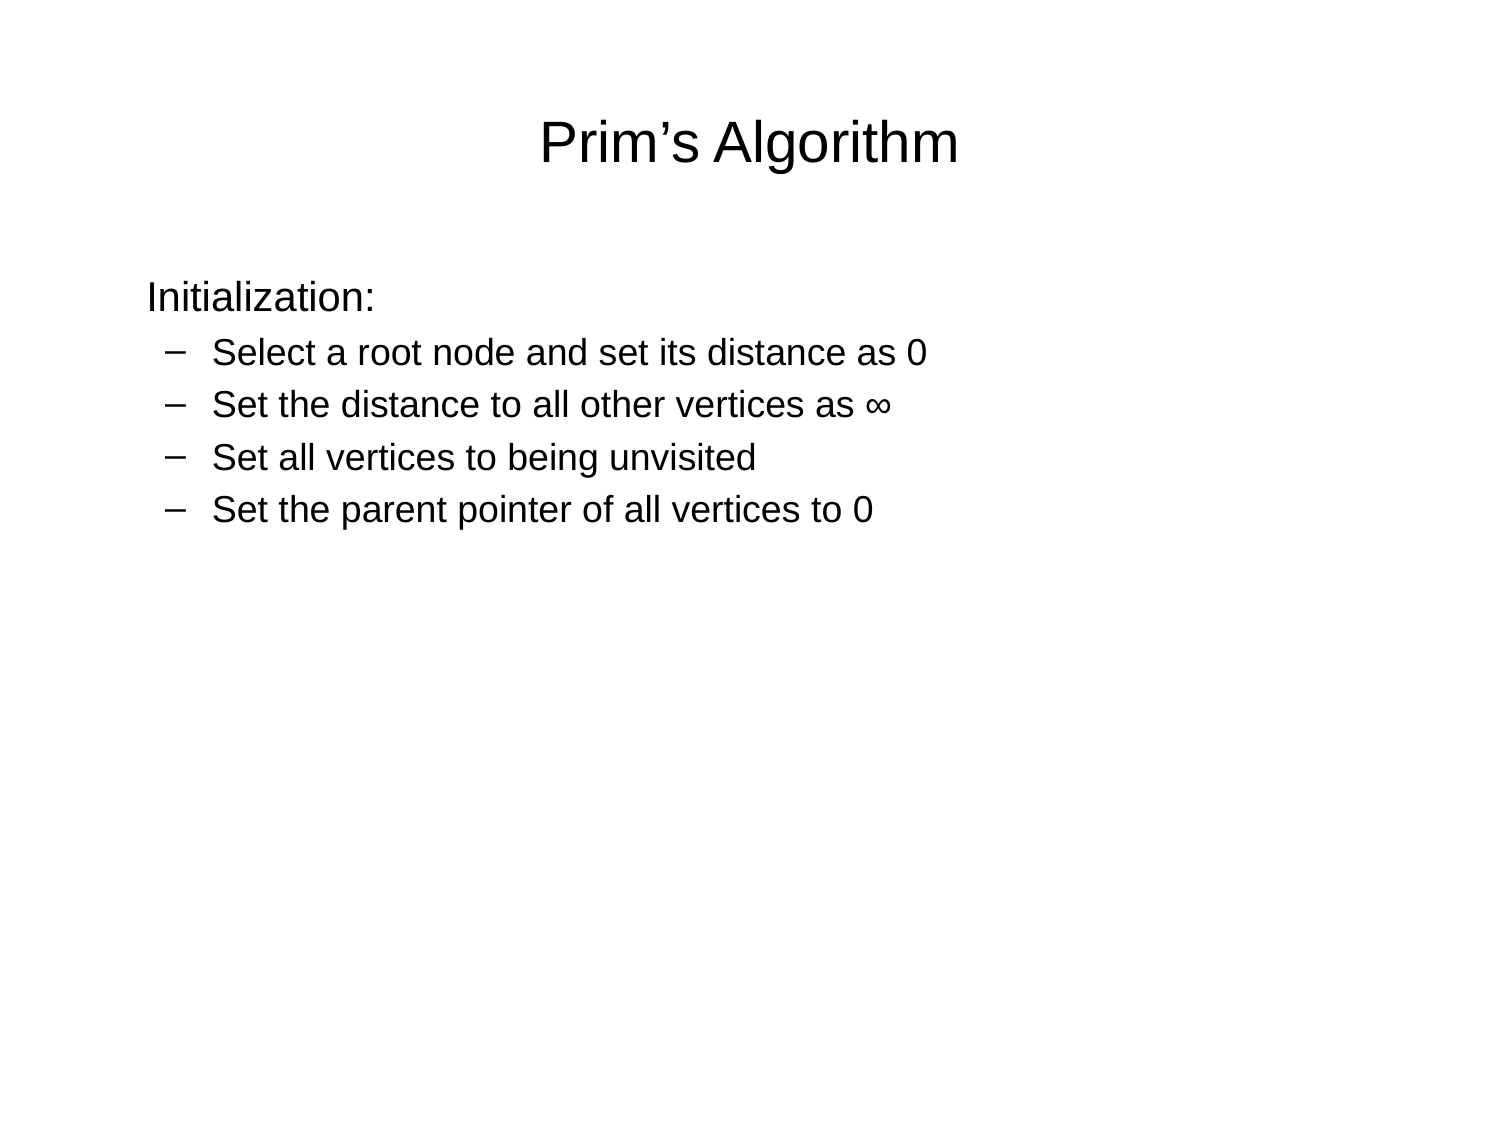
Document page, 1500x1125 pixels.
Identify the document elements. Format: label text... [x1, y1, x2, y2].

list Initialization: Select a root node and set its distance as 0 Set the distance to all other vertices as ∞ Set all vertices to being unvisited Set the parent pointer of all vertices to 0 [74, 262, 1426, 1006]
title Prim’s Algorithm [74, 44, 1426, 233]
